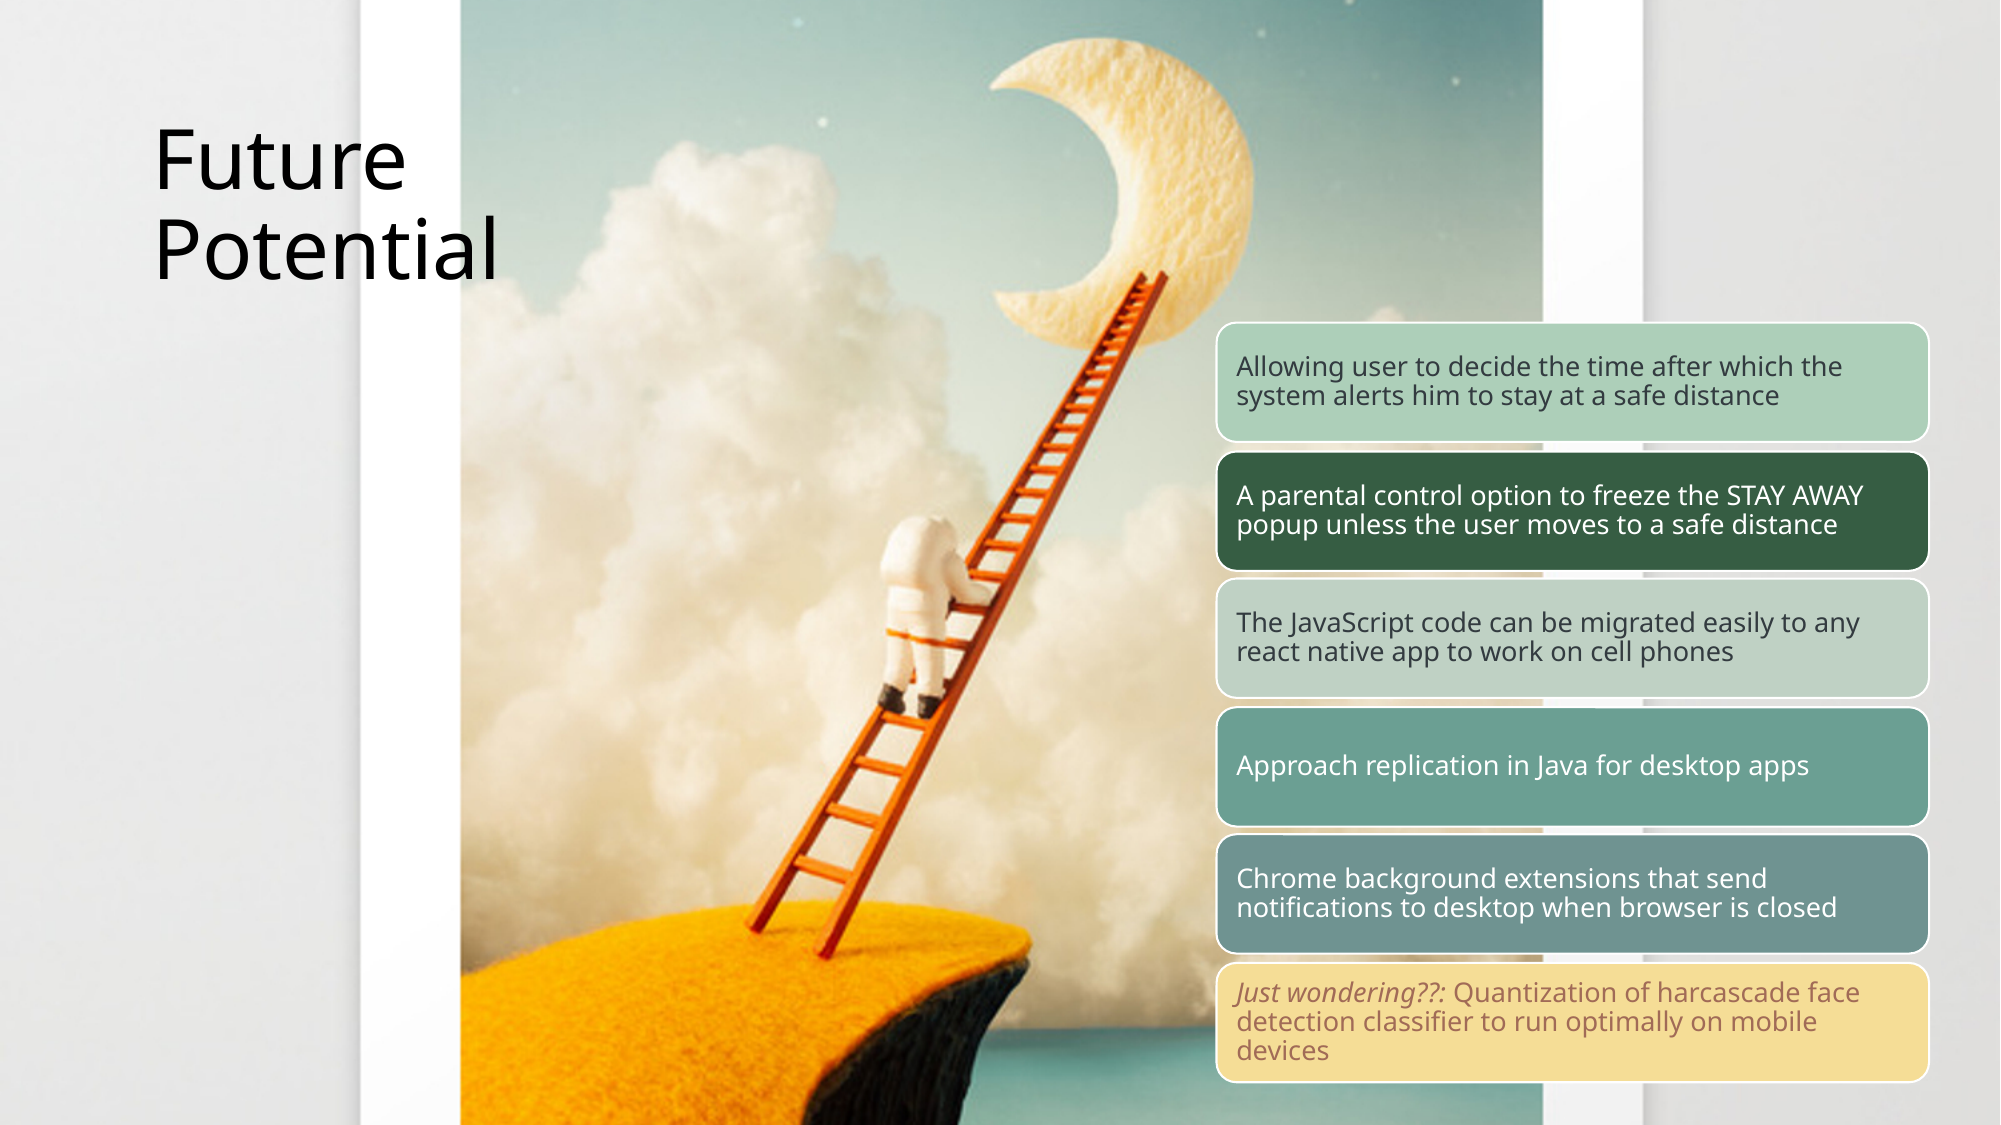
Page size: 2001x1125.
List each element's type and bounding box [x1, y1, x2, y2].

picture [0, 0, 2000, 1125]
list [1216, 306, 1930, 1106]
